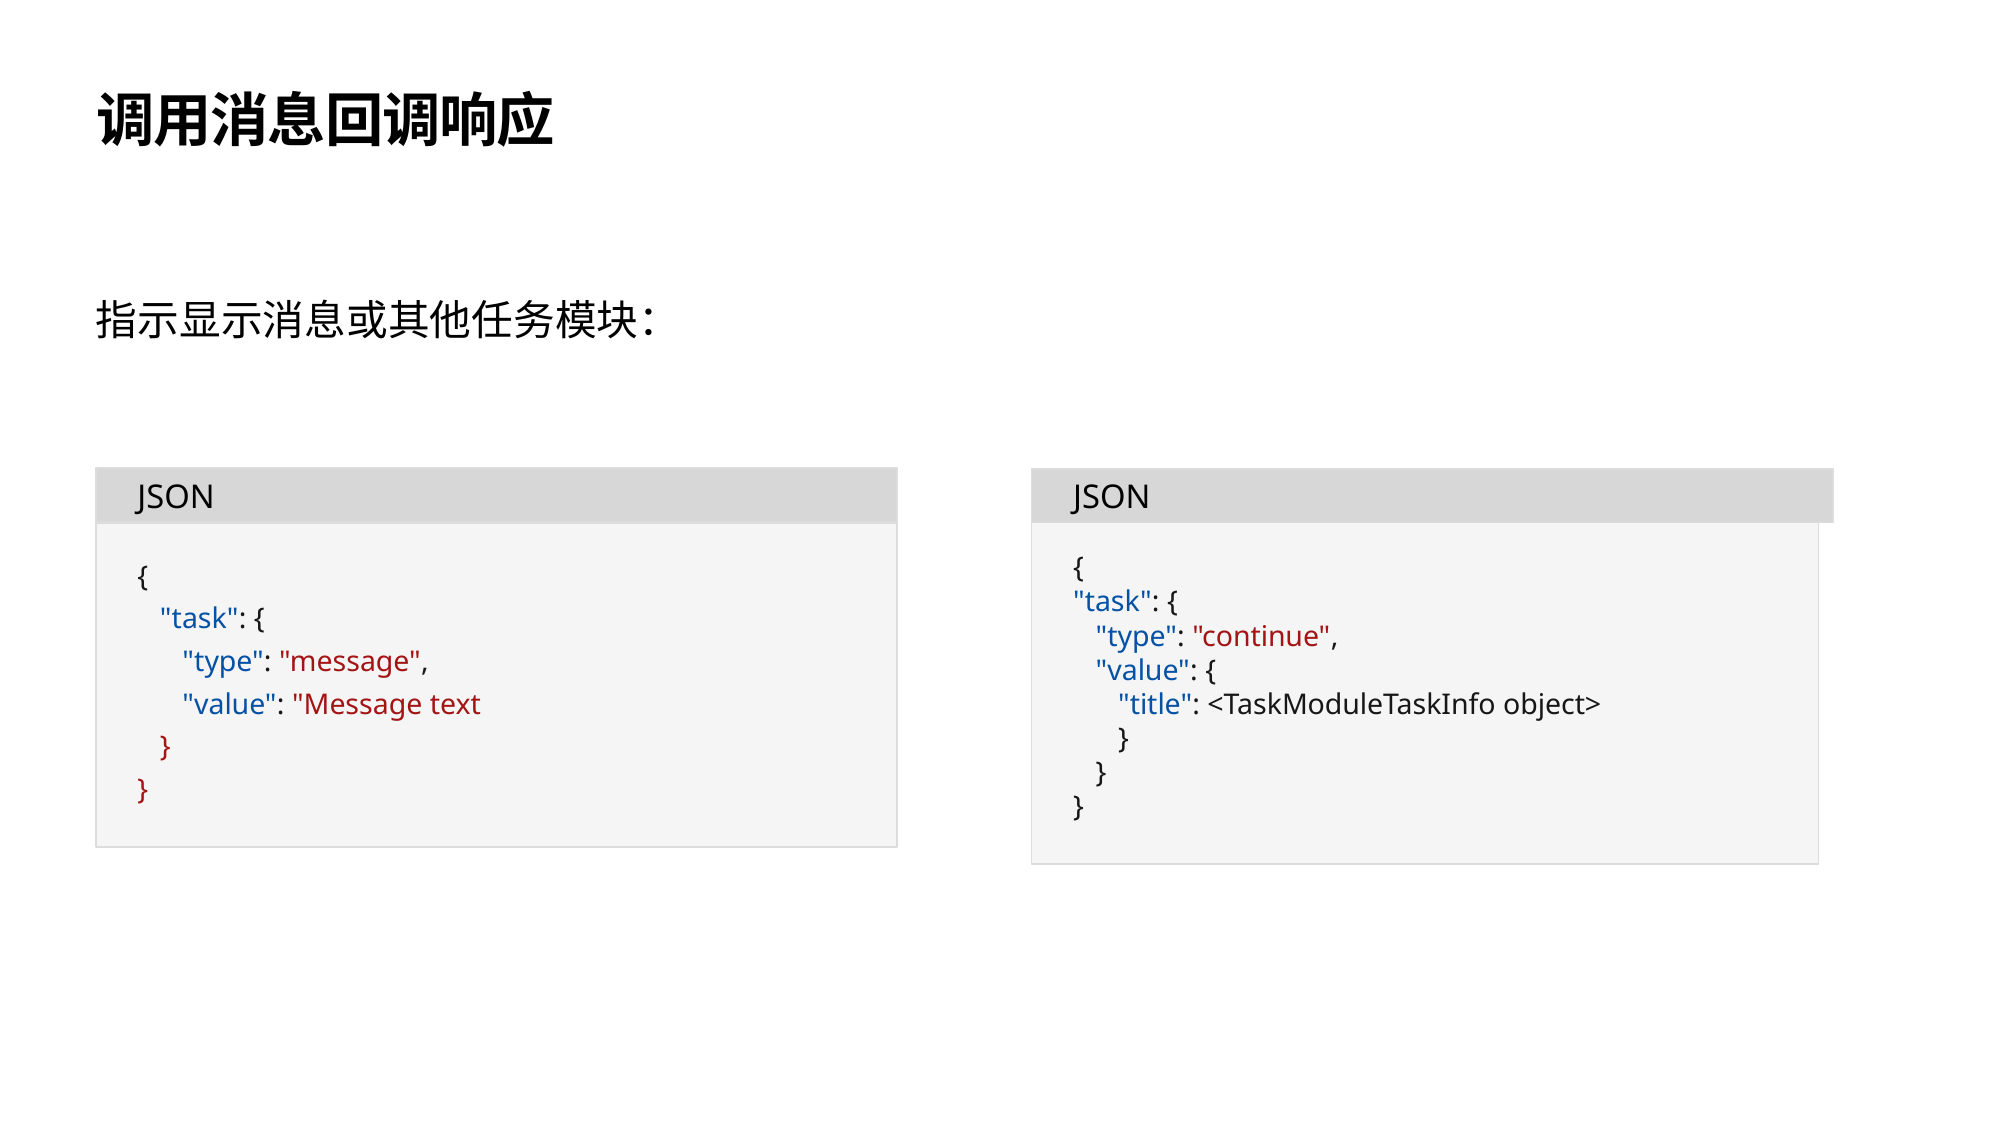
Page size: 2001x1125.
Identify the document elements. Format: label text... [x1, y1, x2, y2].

text_box JSON [1031, 468, 1834, 523]
text_box { "task": { "type": "message", "value": "Message text } } [95, 524, 898, 848]
title 调用消息回调响应 [96, 83, 1904, 155]
text_box JSON [95, 467, 898, 523]
text_box { "task": { "type": "continue", "value": { "title": <TaskModuleTaskInfo object> } } } [1031, 523, 1819, 865]
list 指示显示消息或其他任务模块： [95, 235, 1938, 387]
